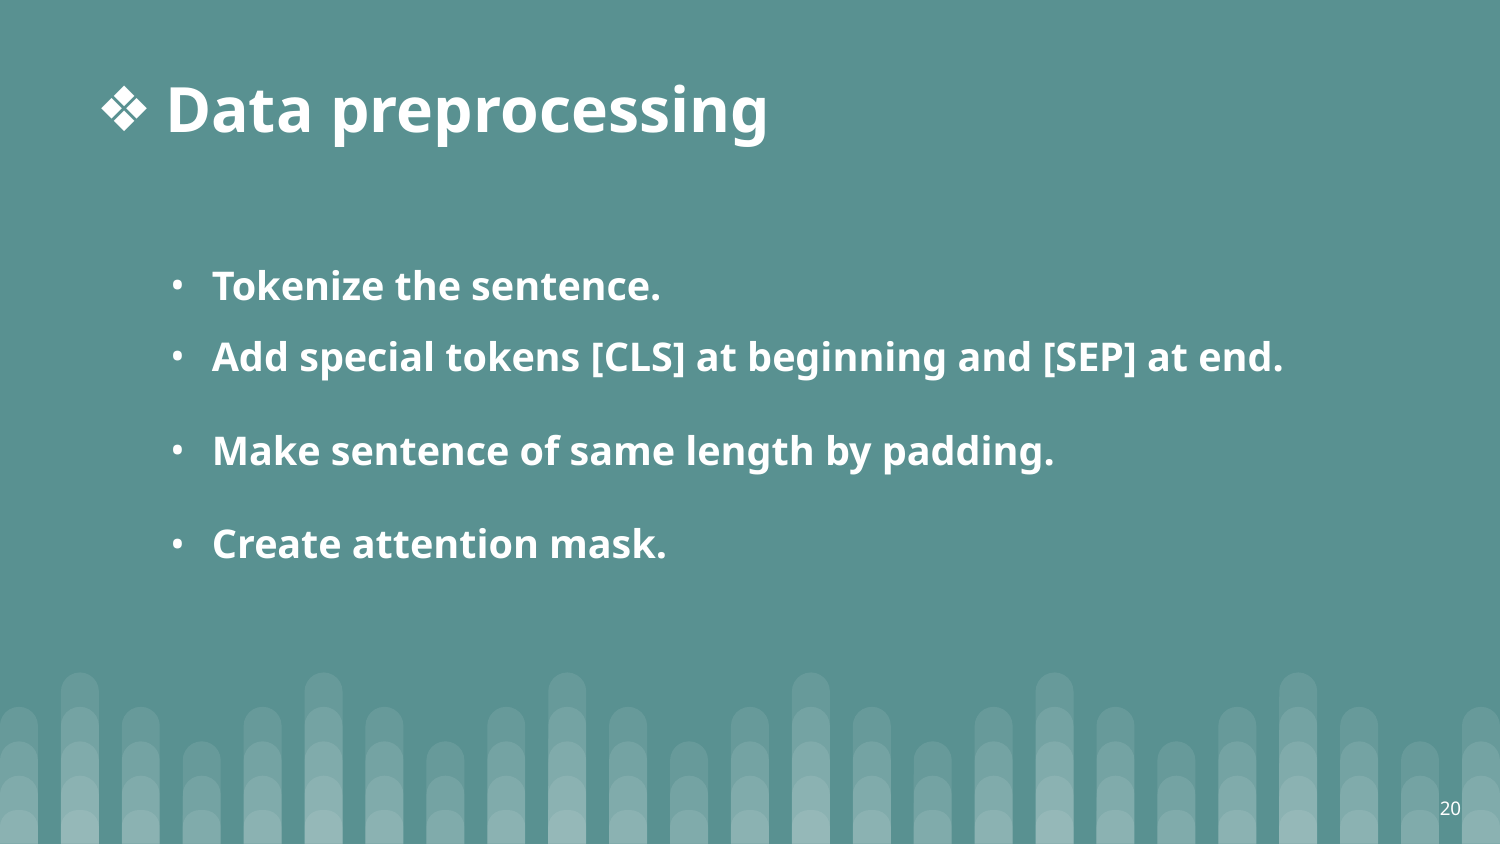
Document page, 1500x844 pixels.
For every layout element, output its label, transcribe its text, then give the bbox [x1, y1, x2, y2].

text_box Data preprocessing [0, 55, 1500, 161]
slide_number 20 [1386, 777, 1477, 842]
text_box Tokenize the sentence. Add special tokens [CLS] at beginning and [SEP] at end. Make sentence of same length by padding. Create attention mask. [149, 221, 1500, 759]
